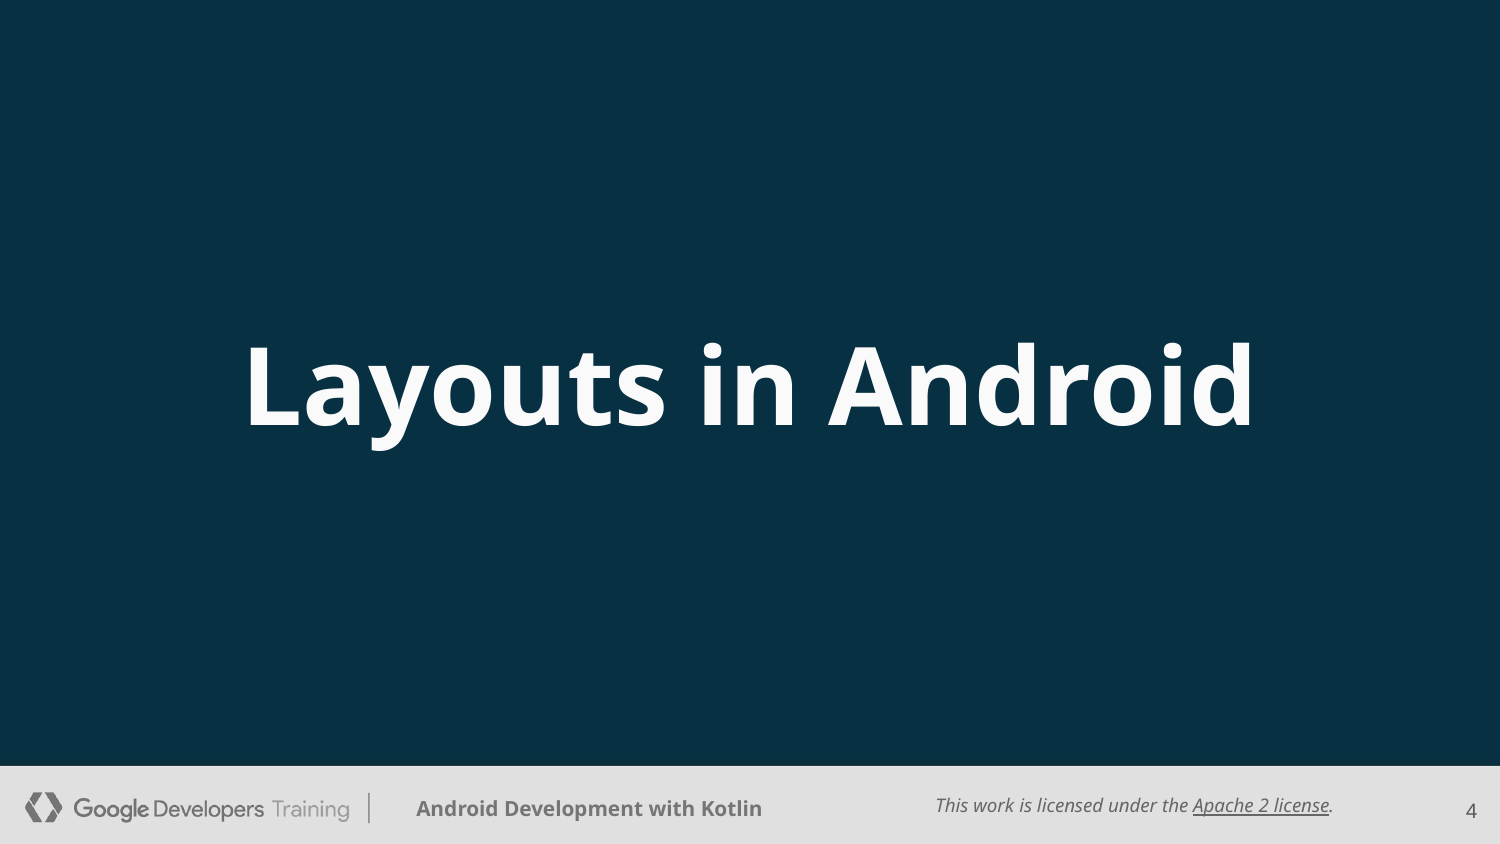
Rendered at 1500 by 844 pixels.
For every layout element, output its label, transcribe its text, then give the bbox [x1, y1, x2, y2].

picture [0, 0, 1500, 844]
slide_number 4 [1402, 777, 1493, 842]
text_box Layouts in Android [51, 0, 1449, 764]
